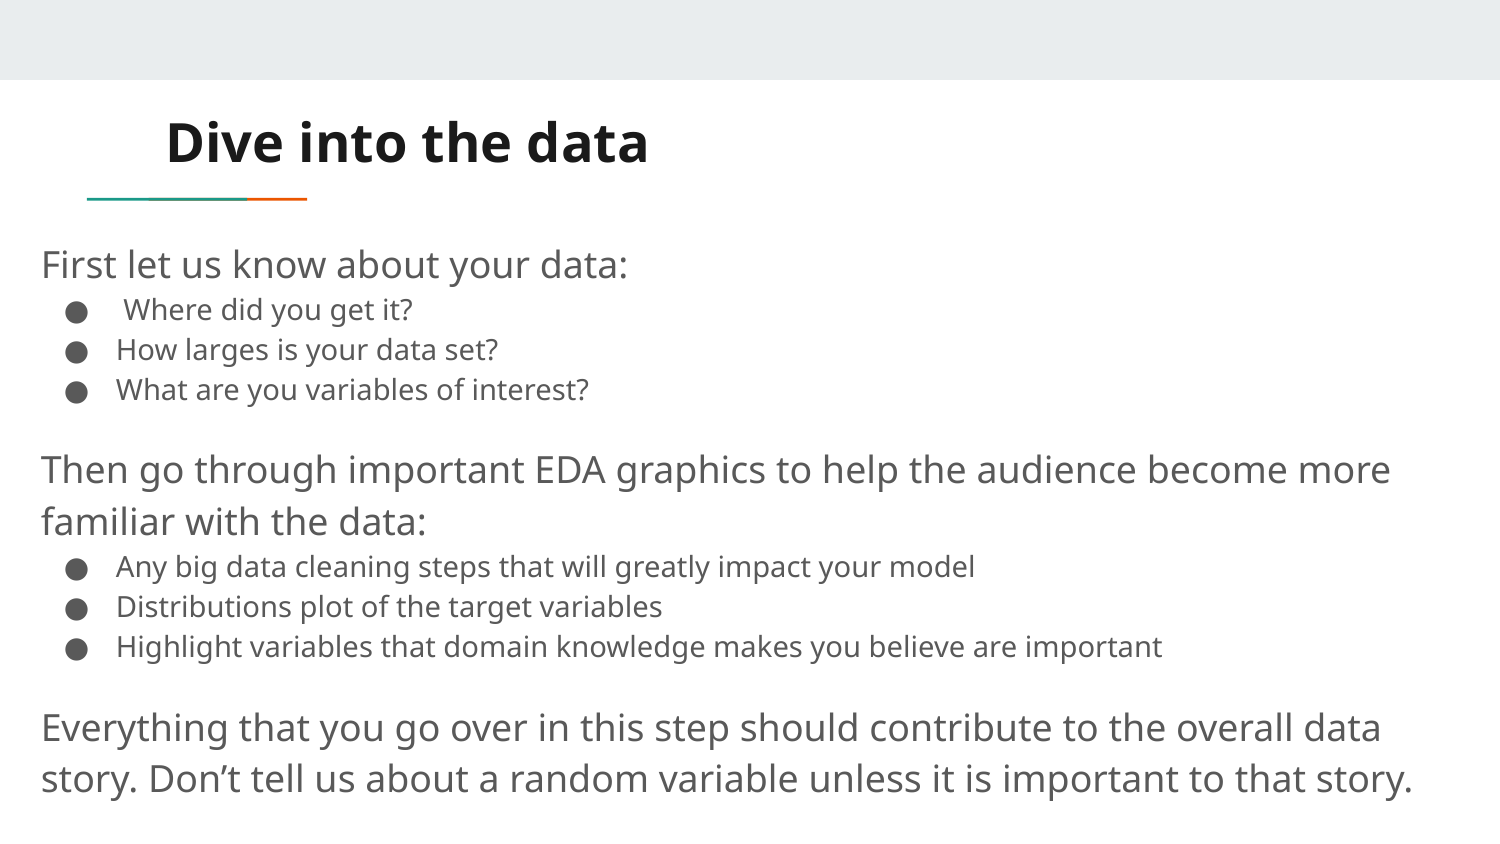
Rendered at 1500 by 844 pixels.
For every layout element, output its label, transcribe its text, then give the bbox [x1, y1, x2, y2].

list First let us know about your data: Where did you get it? How larges is your data set? What are you variables of interest? Then go through important EDA graphics to help the audience become more familiar with the data: Any big data cleaning steps that will greatly impact your model Distributions plot of the target variables Highlight variables that domain knowledge makes you believe are important Everything that you go over in this step should contribute to the overall data story. Don’t tell us about a random variable unless it is important to that story. [25, 219, 1449, 712]
title Dive into the data [150, 93, 1412, 181]
